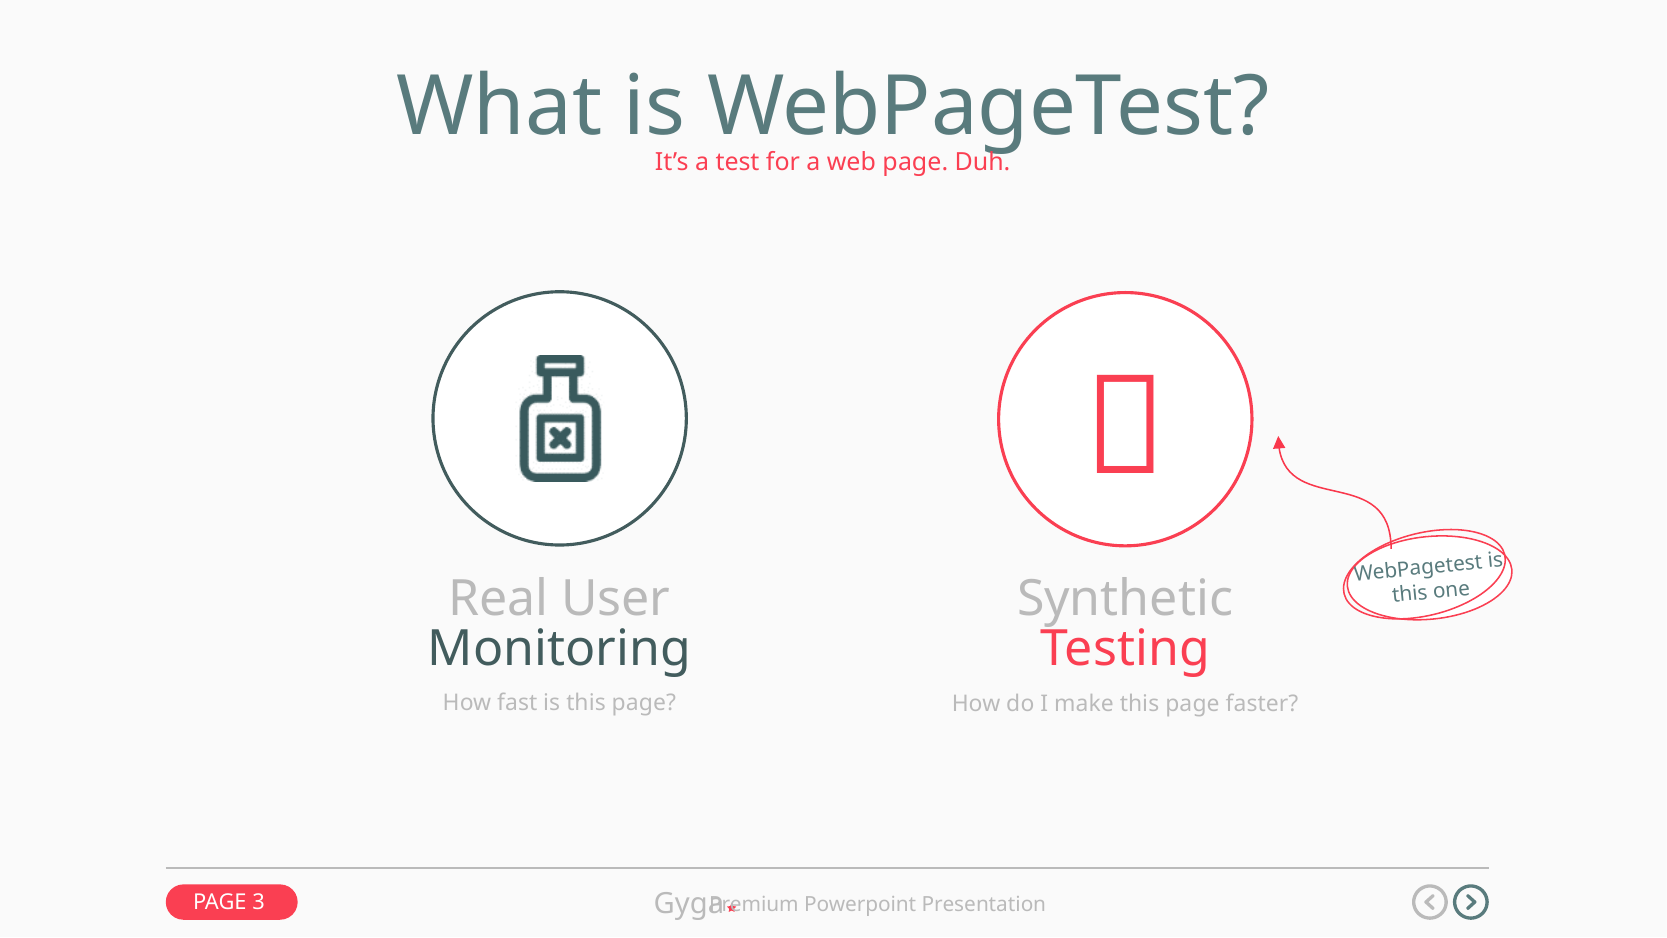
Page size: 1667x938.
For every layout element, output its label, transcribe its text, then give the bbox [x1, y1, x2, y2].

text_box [1343, 531, 1511, 621]
text_box [430, 289, 689, 548]
list It’s a test for a web page. Duh. [0, 137, 1667, 185]
text_box [996, 290, 1255, 548]
text_box Real User Monitoring How fast is this page? [350, 578, 769, 724]
list What is WebPageTest? [0, 43, 1667, 137]
picture [514, 355, 605, 482]
text_box Synthetic Testing How do I make this page faster? [915, 579, 1335, 725]
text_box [1277, 435, 1392, 550]
text_box  [1064, 328, 1187, 509]
